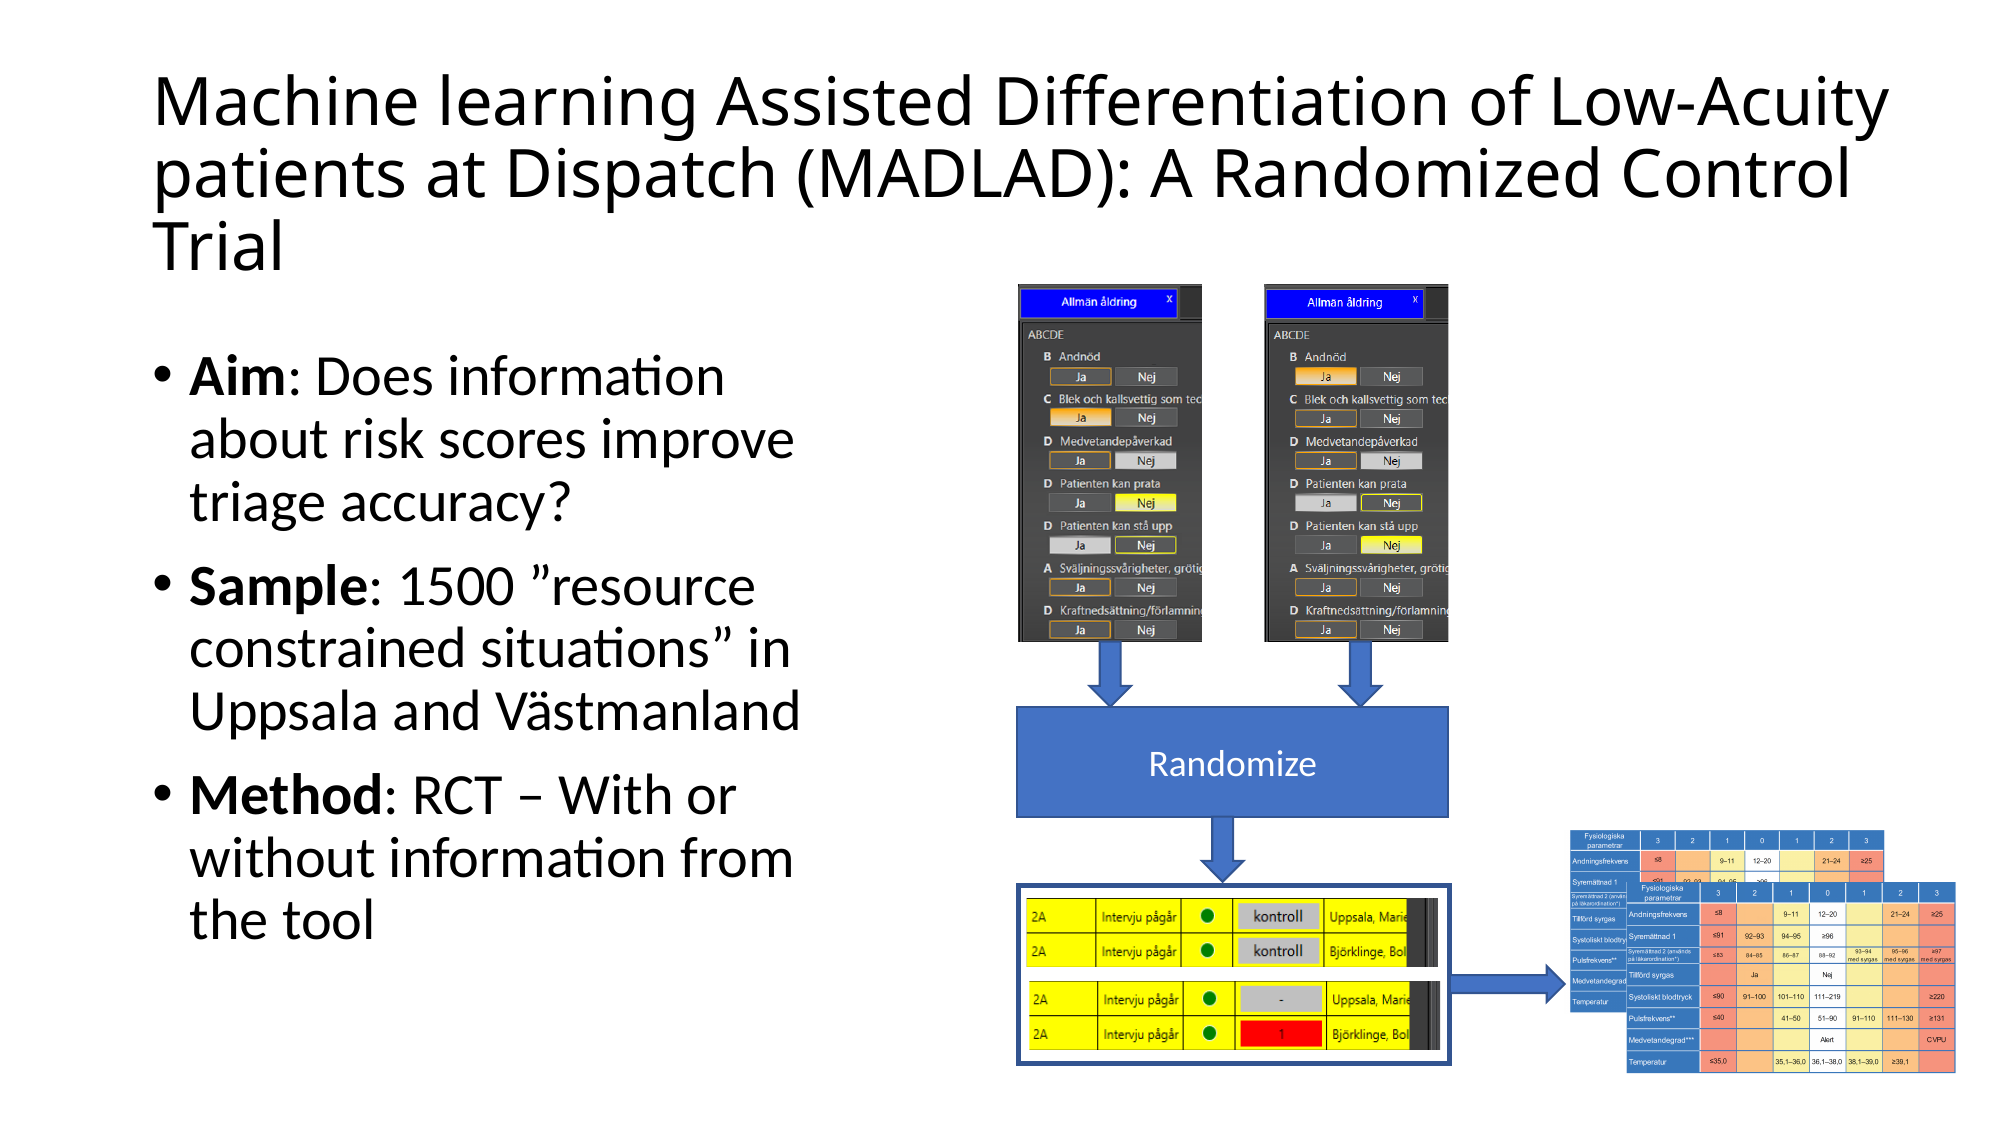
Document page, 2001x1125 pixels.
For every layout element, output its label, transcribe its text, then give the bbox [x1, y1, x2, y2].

picture [1029, 980, 1441, 1050]
text_box [1337, 642, 1384, 709]
picture [1264, 284, 1449, 642]
picture [1564, 830, 1957, 1075]
title Machine learning Assisted Differentiation of Low-Acuity patients at Dispatch (MADLAD): A Randomized Control Trial [137, 59, 1957, 365]
picture [1026, 898, 1439, 967]
list Aim: Does information about risk scores improve triage accuracy? Sample: 1500 ”resource constrained situations” in Uppsala and Västmanland Method: RCT – With or without information from the tool [137, 337, 885, 1014]
picture [1018, 284, 1202, 642]
text_box [1018, 884, 1451, 1065]
text_box [1448, 963, 1564, 1005]
text_box [1086, 642, 1134, 709]
text_box [1199, 815, 1247, 884]
text_box Randomize [1016, 706, 1449, 818]
